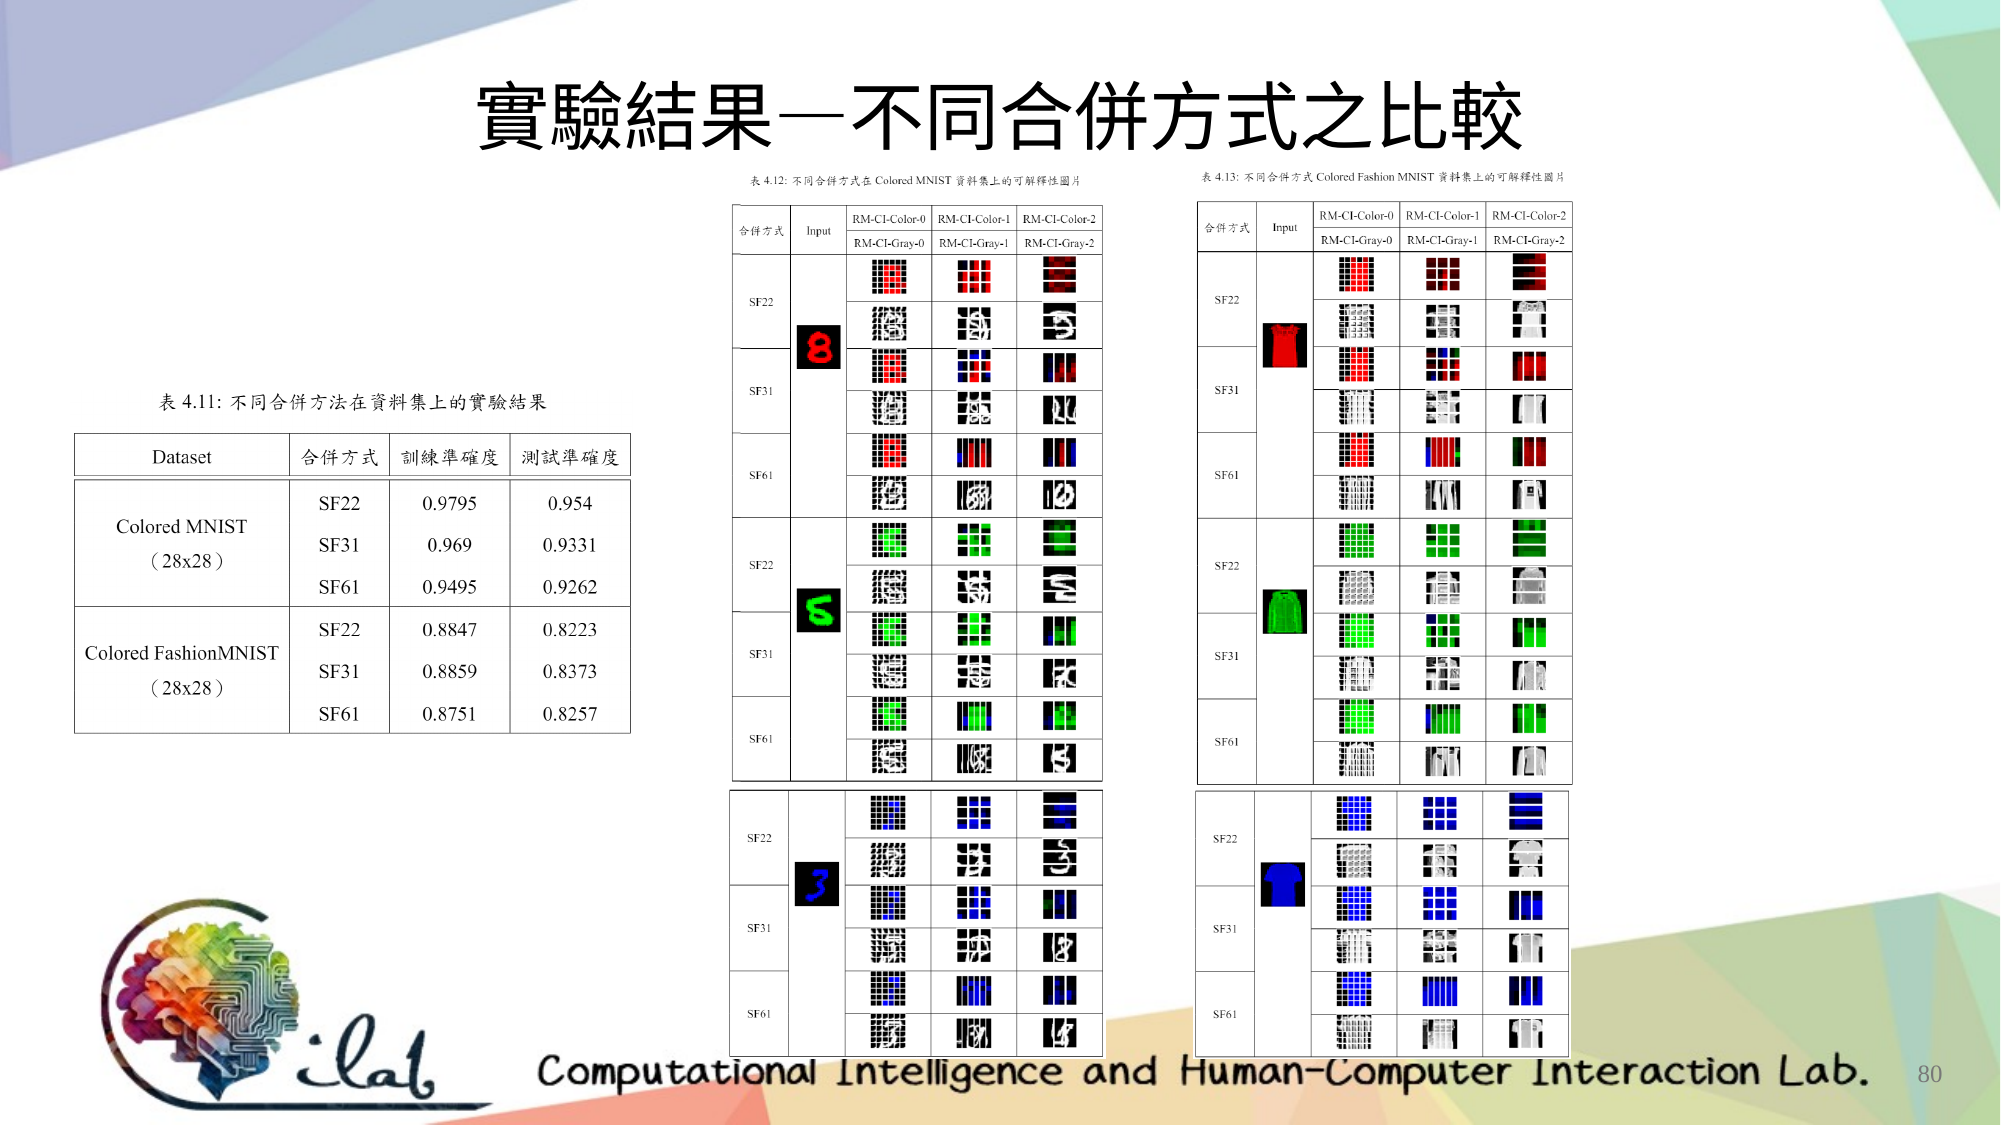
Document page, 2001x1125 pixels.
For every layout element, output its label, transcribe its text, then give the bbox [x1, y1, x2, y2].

picture [0, 0, 2001, 1125]
slide_number 80 [1507, 1042, 1958, 1103]
text_box 實驗結果—不同合併方式之比較 [460, 62, 1540, 167]
